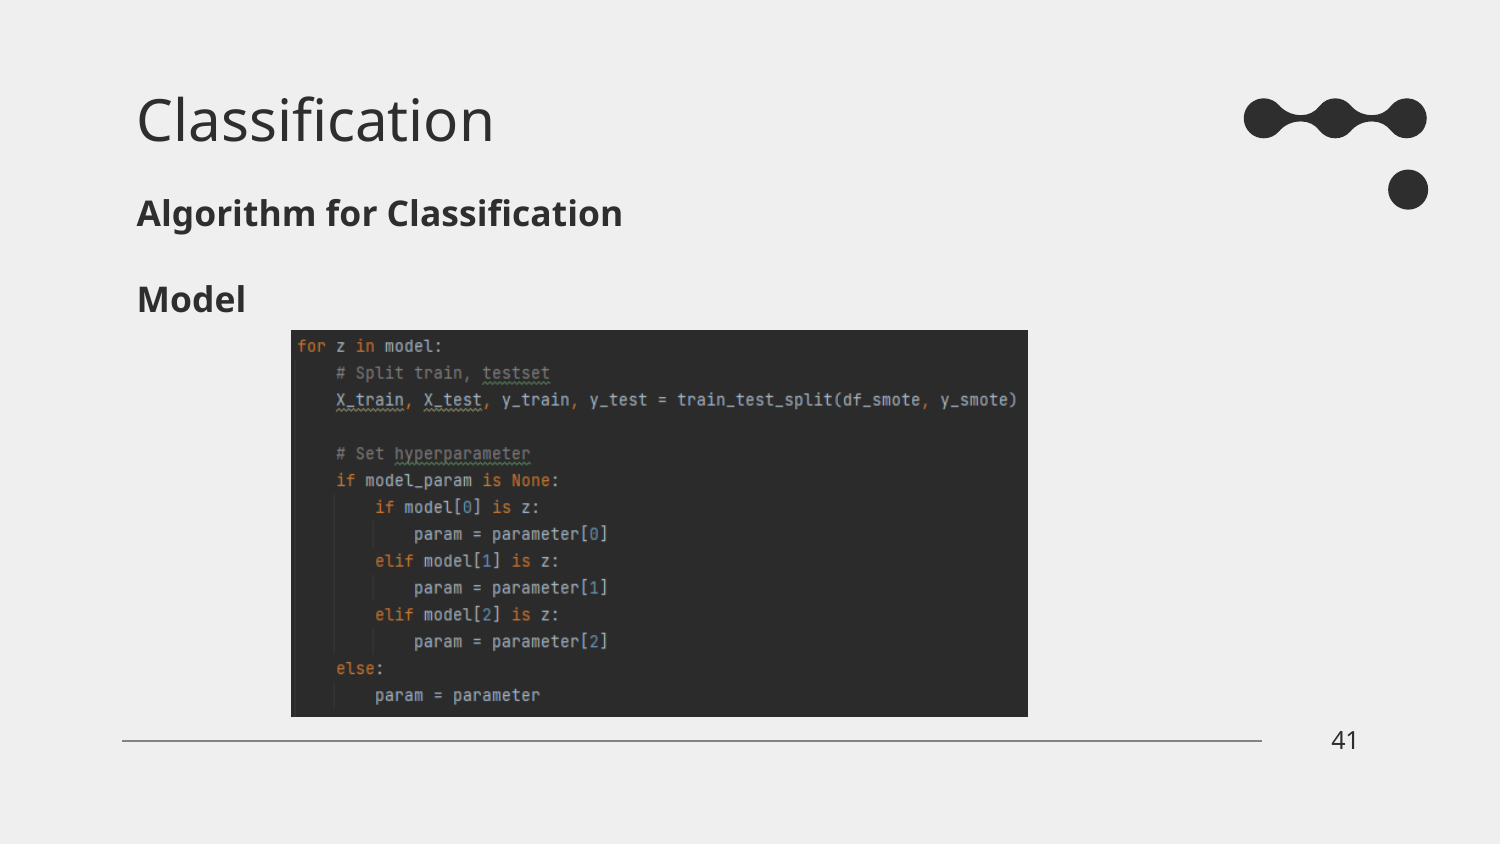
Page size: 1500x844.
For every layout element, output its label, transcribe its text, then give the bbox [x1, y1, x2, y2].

subtitle Model [121, 255, 338, 342]
subtitle Algorithm for Classification [121, 168, 666, 256]
picture [290, 330, 1028, 717]
title Classification [121, 86, 1197, 150]
slide_number 41 [1312, 725, 1379, 758]
